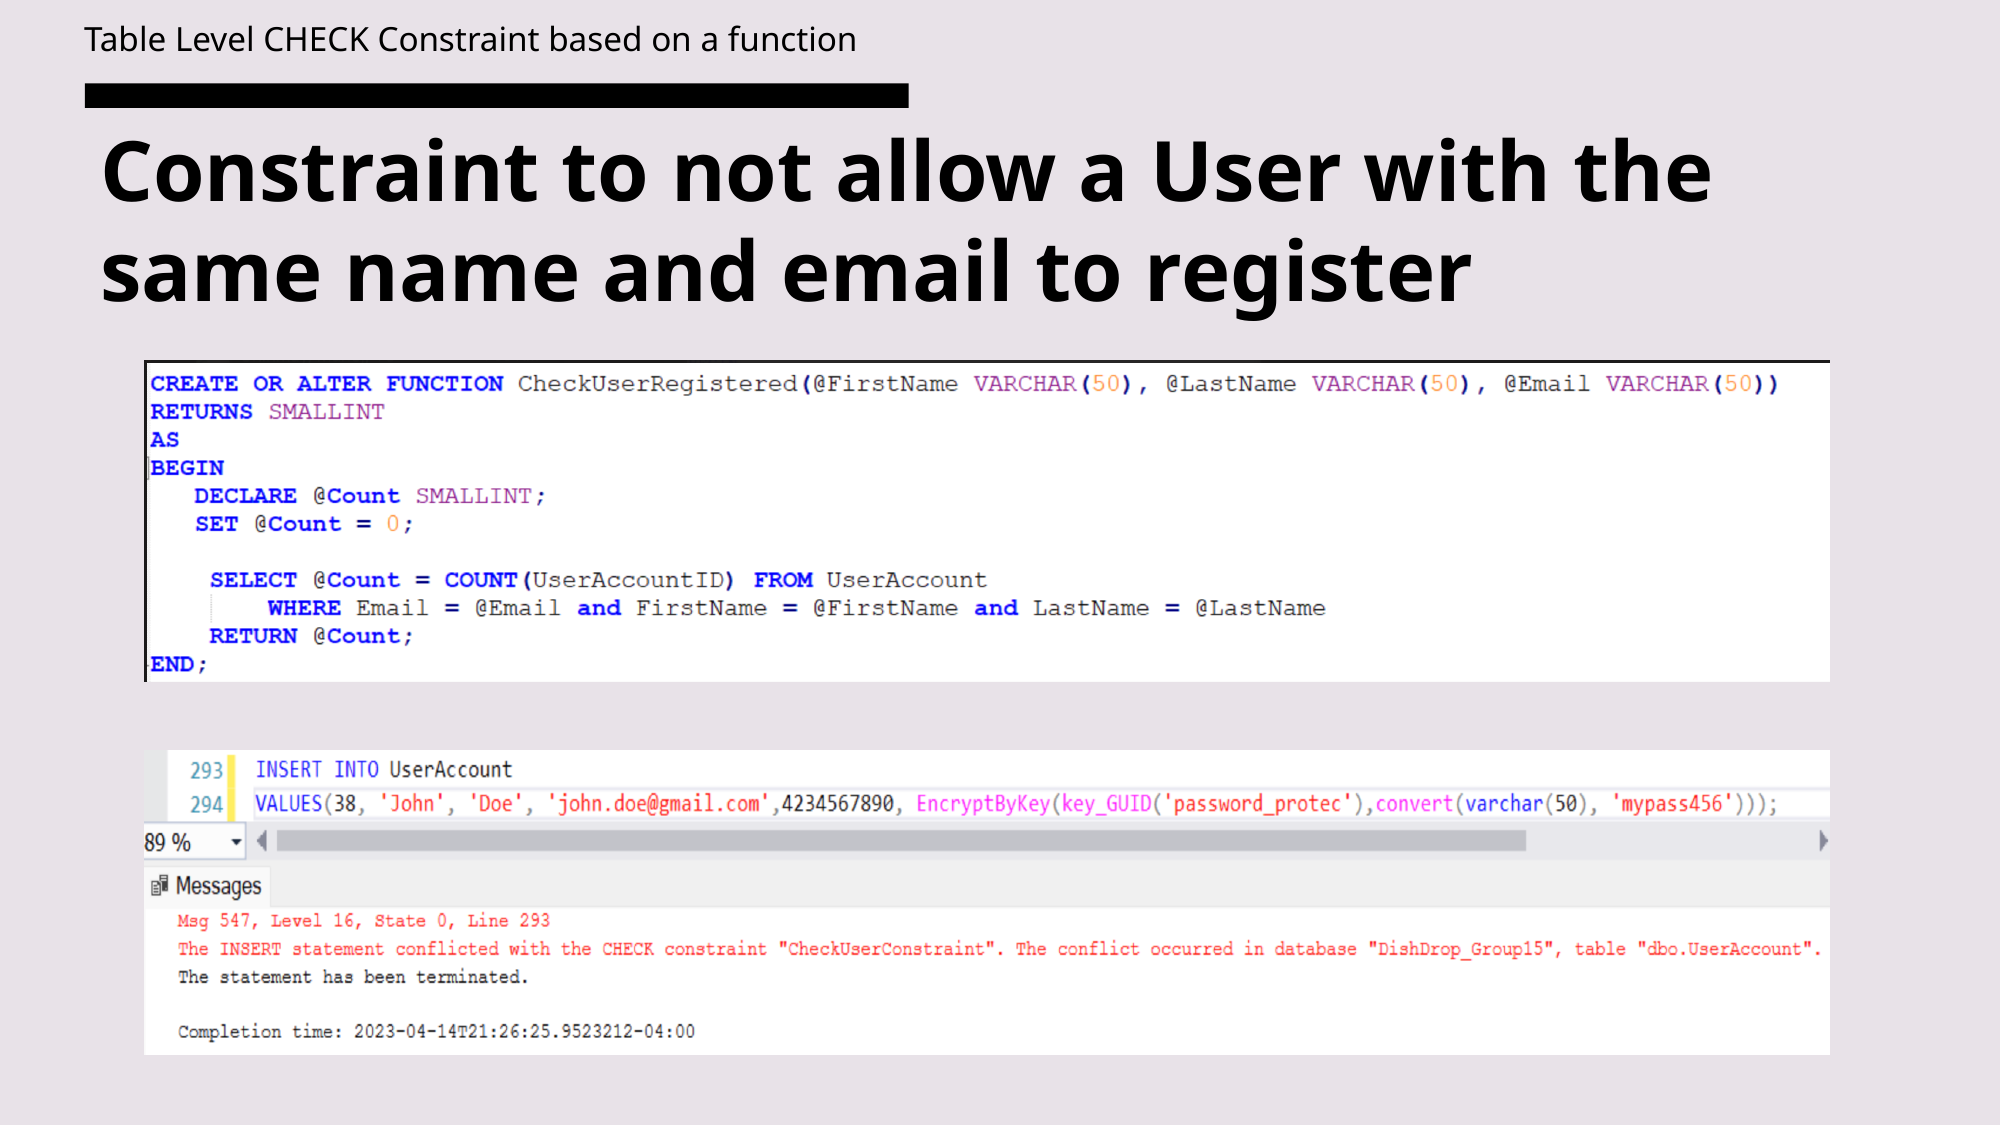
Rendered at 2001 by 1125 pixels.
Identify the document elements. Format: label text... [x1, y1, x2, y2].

text_box Table Level CHECK Constraint based on a function [69, 11, 884, 66]
picture [144, 360, 1830, 682]
title Constraint to not allow a User with the same name and email to register [85, 110, 1954, 226]
picture [144, 750, 1830, 1055]
